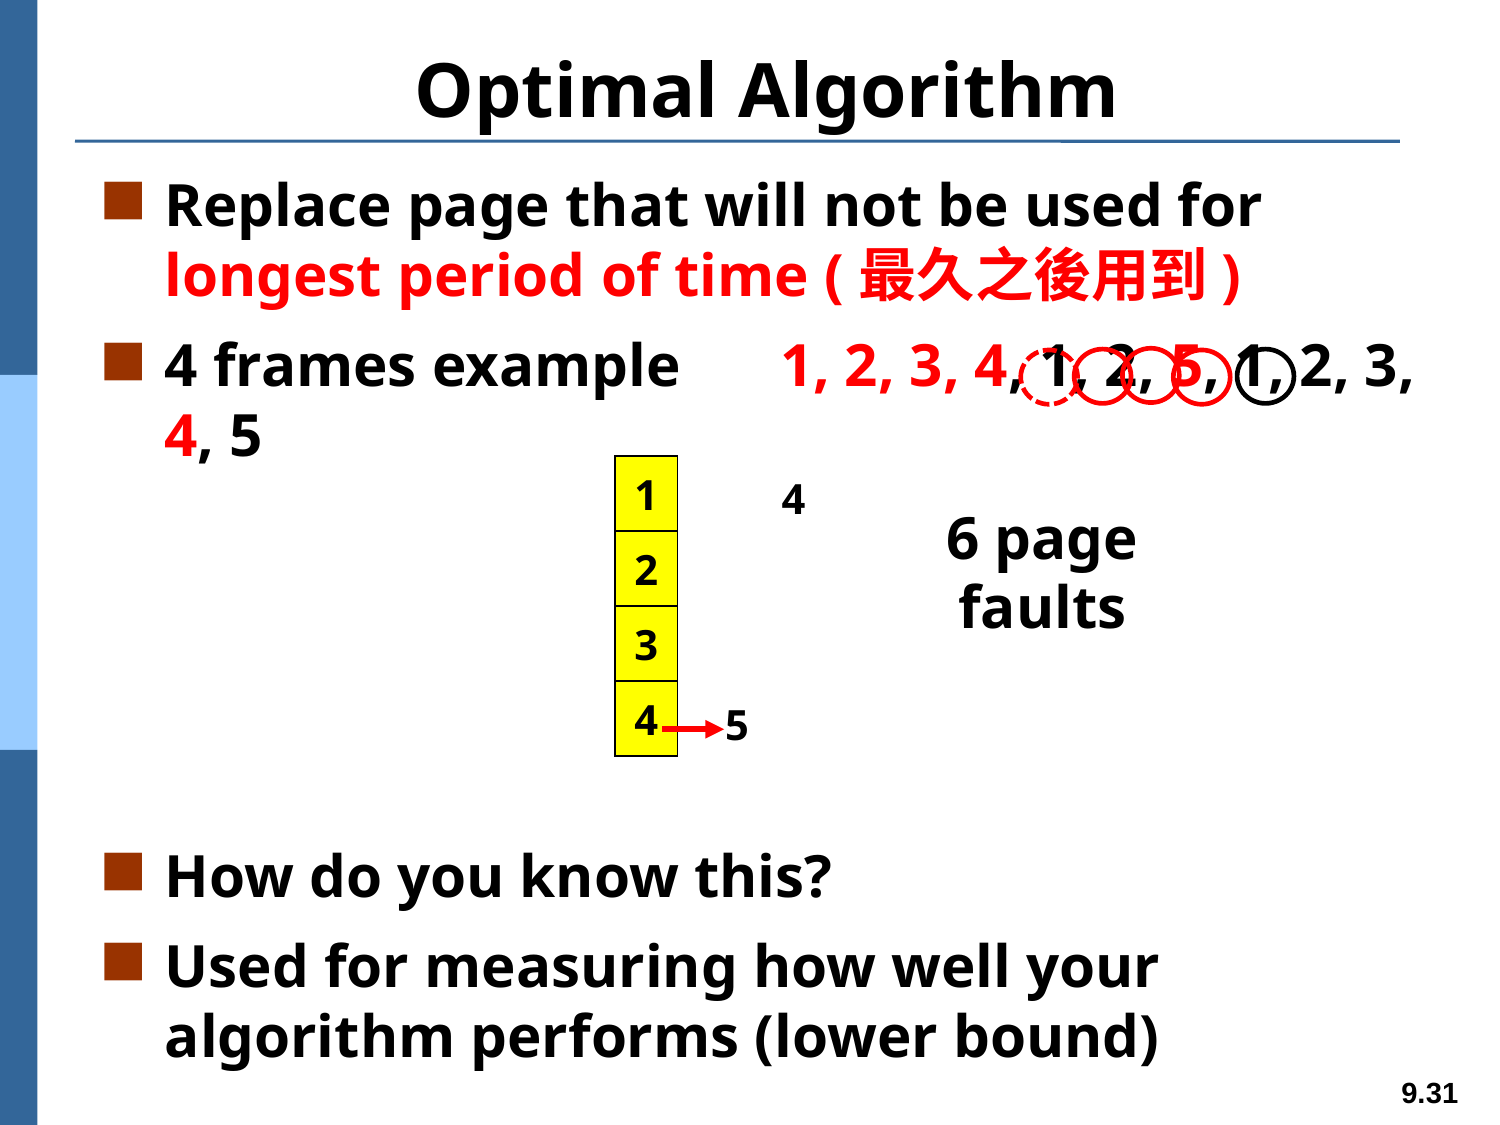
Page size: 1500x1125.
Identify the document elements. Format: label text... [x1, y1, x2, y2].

list Replace page that will not be used for longest period of time (最久之後用到) 4 frames example 1, 2, 3, 4, 1, 2, 5, 1, 2, 3, 4, 5 How do you know this? Used for measuring how well your algorithm performs (lower bound) [93, 160, 1444, 905]
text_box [614, 455, 1216, 757]
text_box [1237, 349, 1294, 404]
text_box [1074, 349, 1127, 404]
text_box [1173, 349, 1231, 405]
text_box [1122, 348, 1177, 403]
text_box [1020, 349, 1076, 405]
title Optimal Algorithm [92, 45, 1443, 141]
